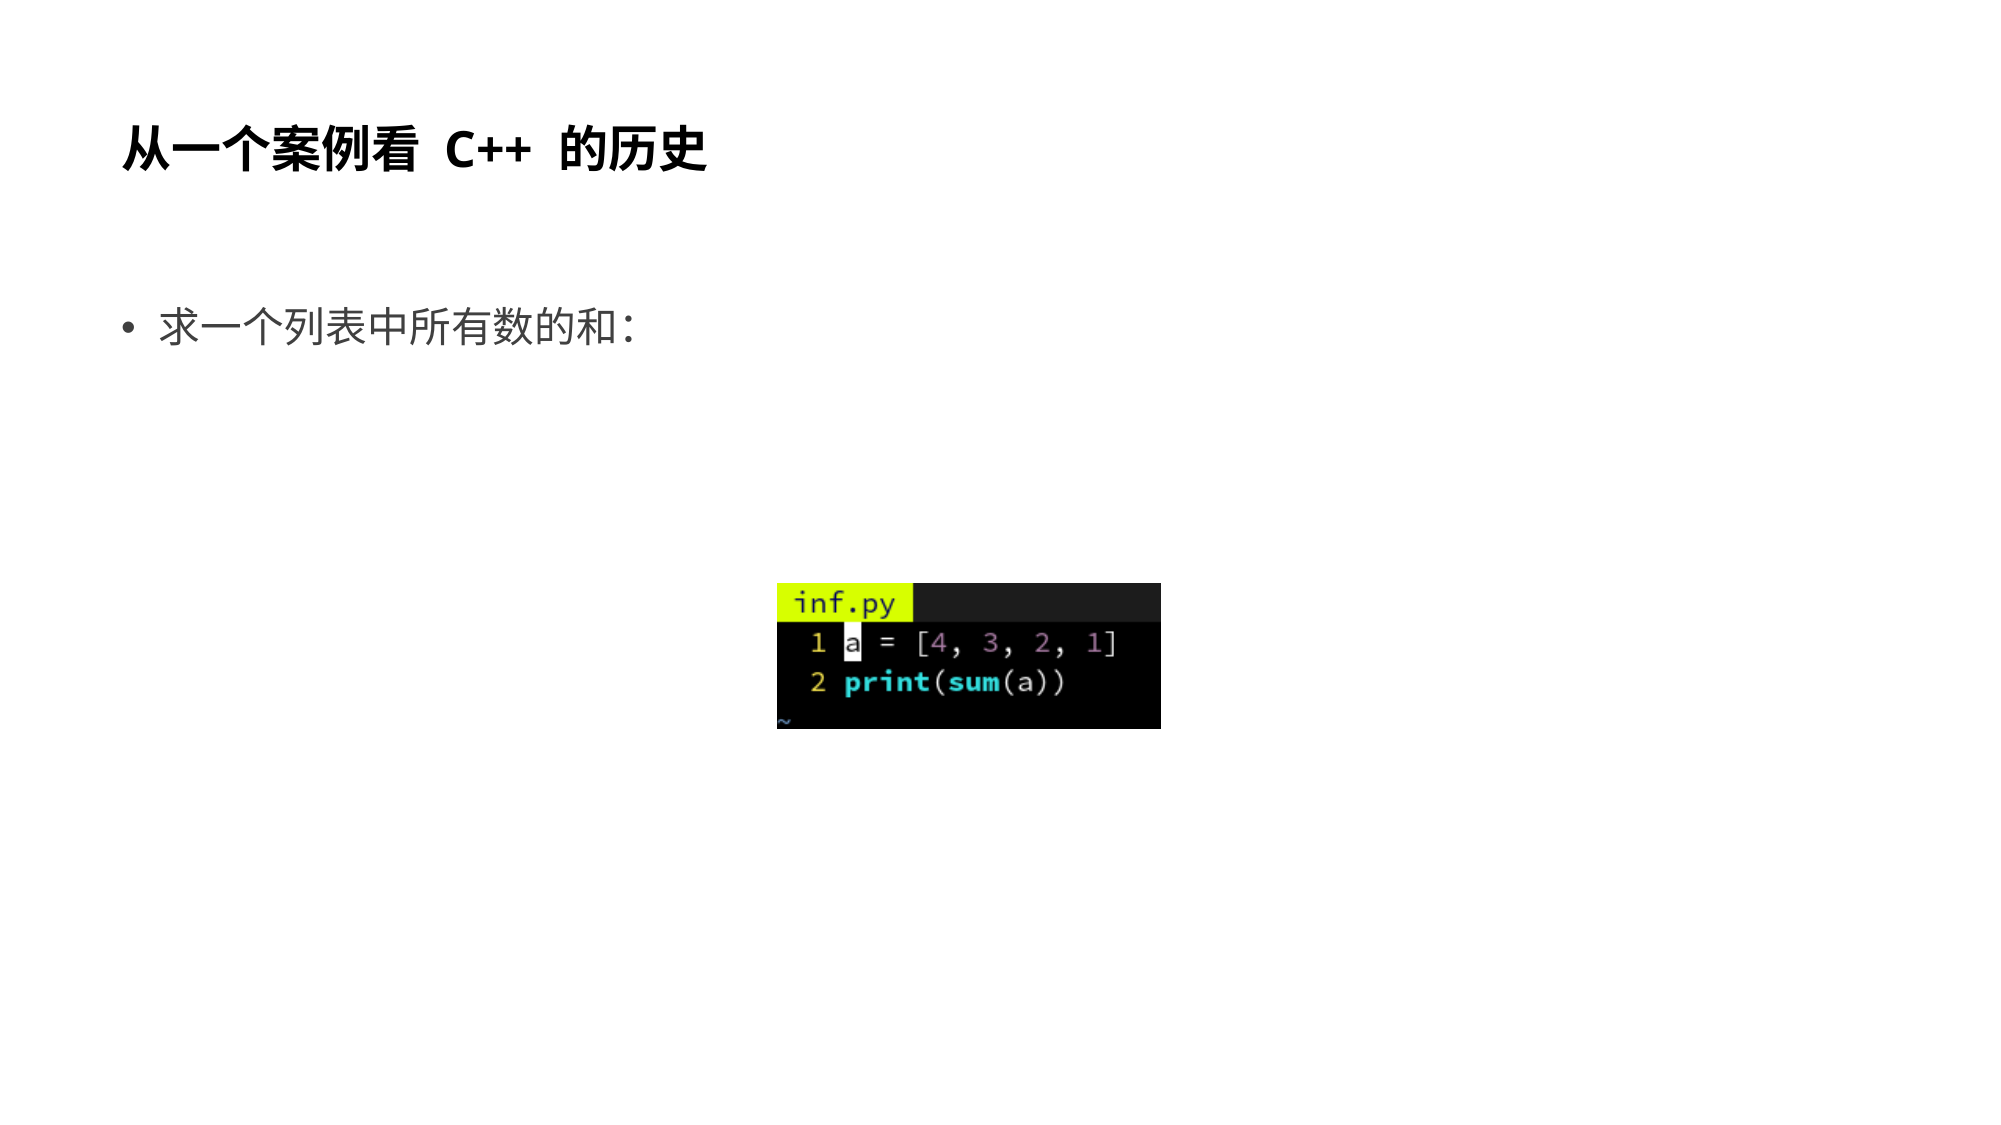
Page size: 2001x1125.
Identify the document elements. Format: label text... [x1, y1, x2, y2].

text_box 求一个列表中所有数的和： [106, 299, 1832, 1014]
title 从一个案例看 C++ 的历史 [106, 42, 1832, 260]
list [777, 583, 1160, 729]
